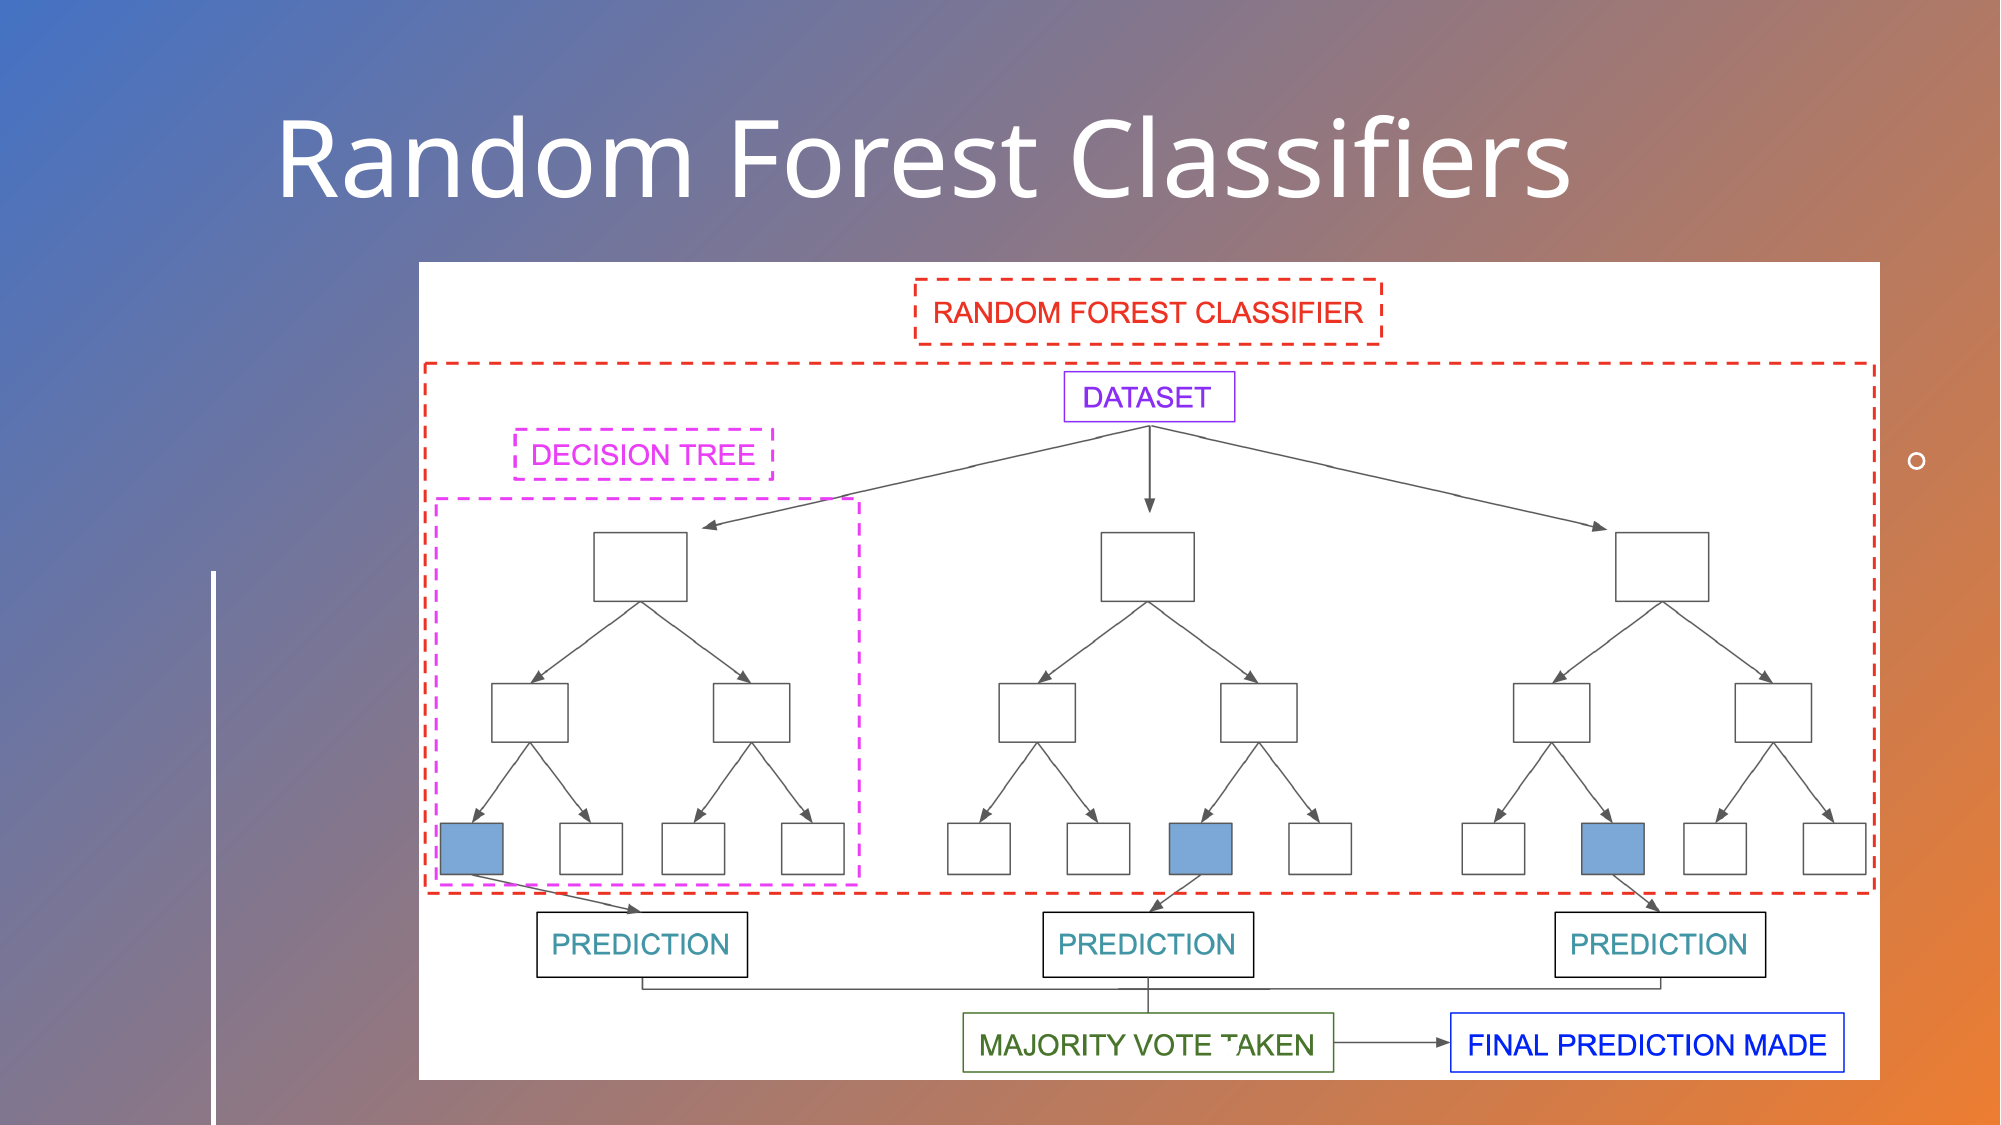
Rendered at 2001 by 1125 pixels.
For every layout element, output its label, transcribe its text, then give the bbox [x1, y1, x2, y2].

title Random Forest Classifiers [258, 96, 1759, 228]
text_box [1907, 452, 1926, 470]
text_box [0, 0, 2000, 1125]
picture [419, 262, 1880, 1080]
